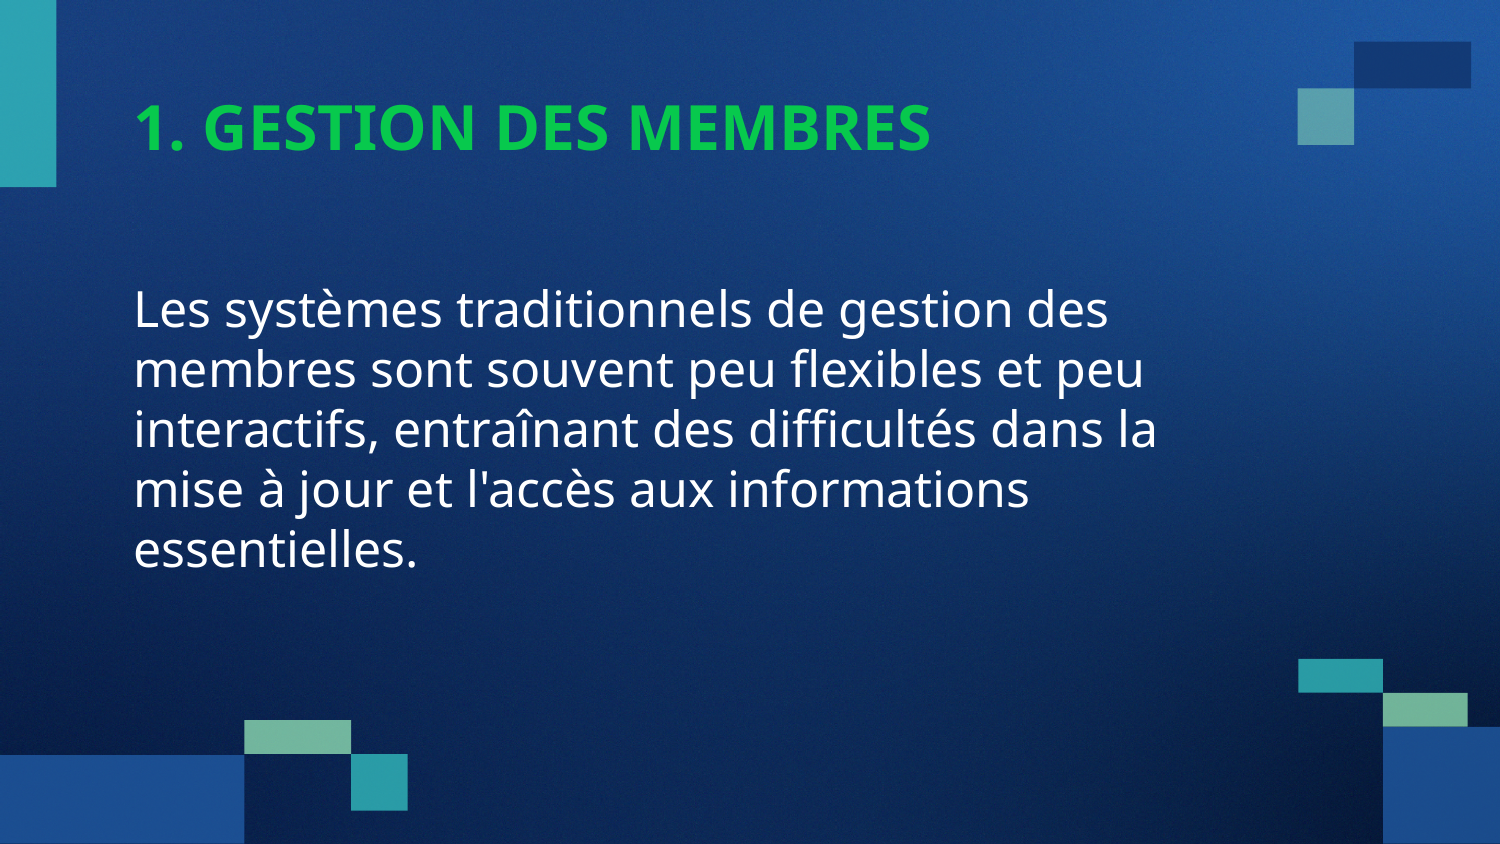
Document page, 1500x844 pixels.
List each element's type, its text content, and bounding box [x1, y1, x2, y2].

subtitle Les systèmes traditionnels de gestion des membres sont souvent peu flexibles et peu interactifs, entraînant des difficultés dans la mise à jour et l'accès aux informations essentielles. [118, 262, 1298, 681]
text_box [1297, 88, 1355, 145]
picture [0, 0, 1500, 844]
title 1. GESTION DES MEMBRES [118, 72, 1382, 167]
text_box [244, 720, 352, 754]
text_box [1298, 658, 1383, 693]
